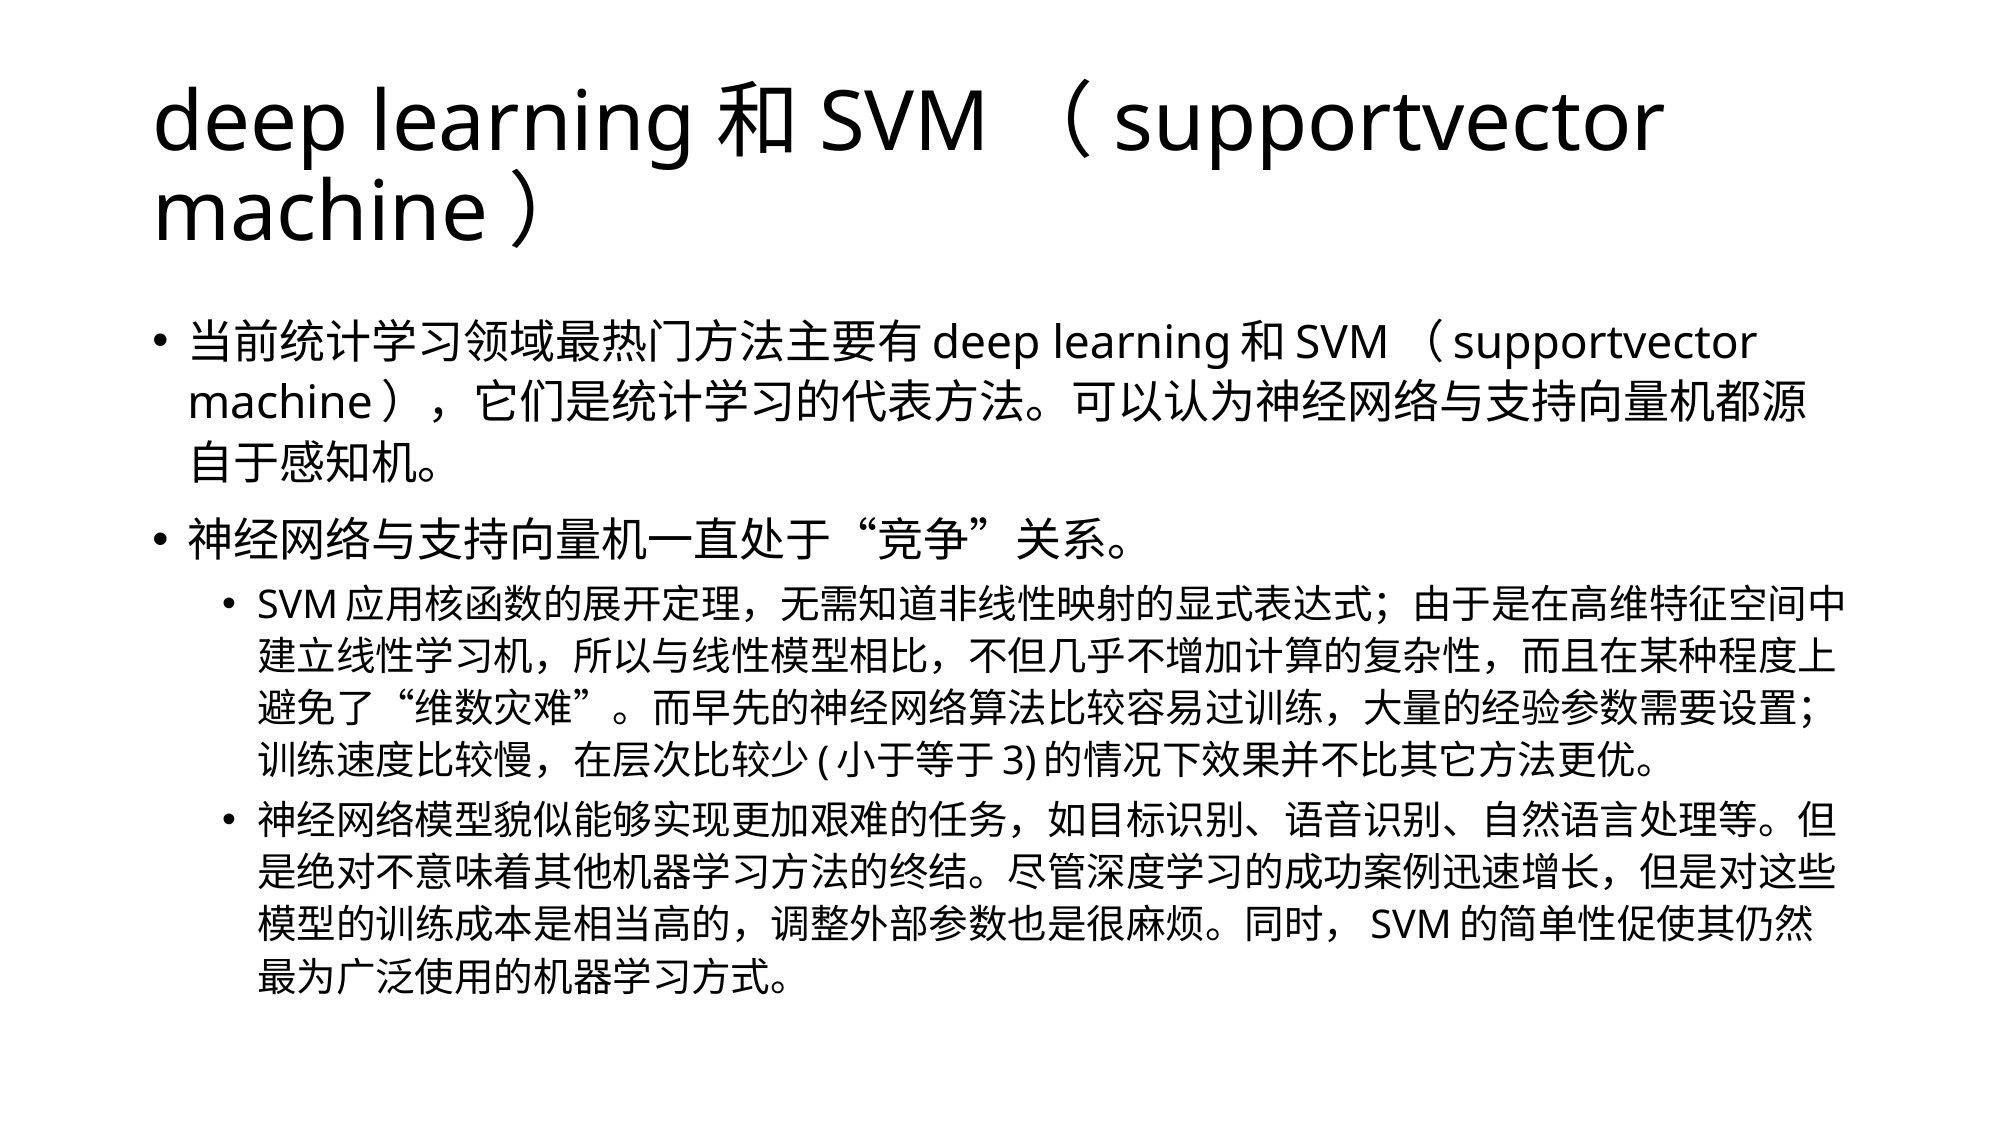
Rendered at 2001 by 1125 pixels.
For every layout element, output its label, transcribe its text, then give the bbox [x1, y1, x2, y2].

list 当前统计学习领域最热门方法主要有deep learning和SVM（supportvector machine），它们是统计学习的代表方法。可以认为神经网络与支持向量机都源自于感知机。 神经网络与支持向量机一直处于“竞争”关系。 SVM应用核函数的展开定理，无需知道非线性映射的显式表达式；由于是在高维特征空间中建立线性学习机，所以与线性模型相比，不但几乎不增加计算的复杂性，而且在某种程度上避免了“维数灾难”。而早先的神经网络算法比较容易过训练，大量的经验参数需要设置；训练速度比较慢，在层次比较少(小于等于3)的情况下效果并不比其它方法更优。 神经网络模型貌似能够实现更加艰难的任务，如目标识别、语音识别、自然语言处理等。但是绝对不意味着其他机器学习方法的终结。尽管深度学习的成功案例迅速增长，但是对这些模型的训练成本是相当高的，调整外部参数也是很麻烦。同时，SVM的简单性促使其仍然最为广泛使用的机器学习方式。 [137, 299, 1863, 1014]
title deep learning和SVM（supportvector machine） [137, 59, 1863, 278]
